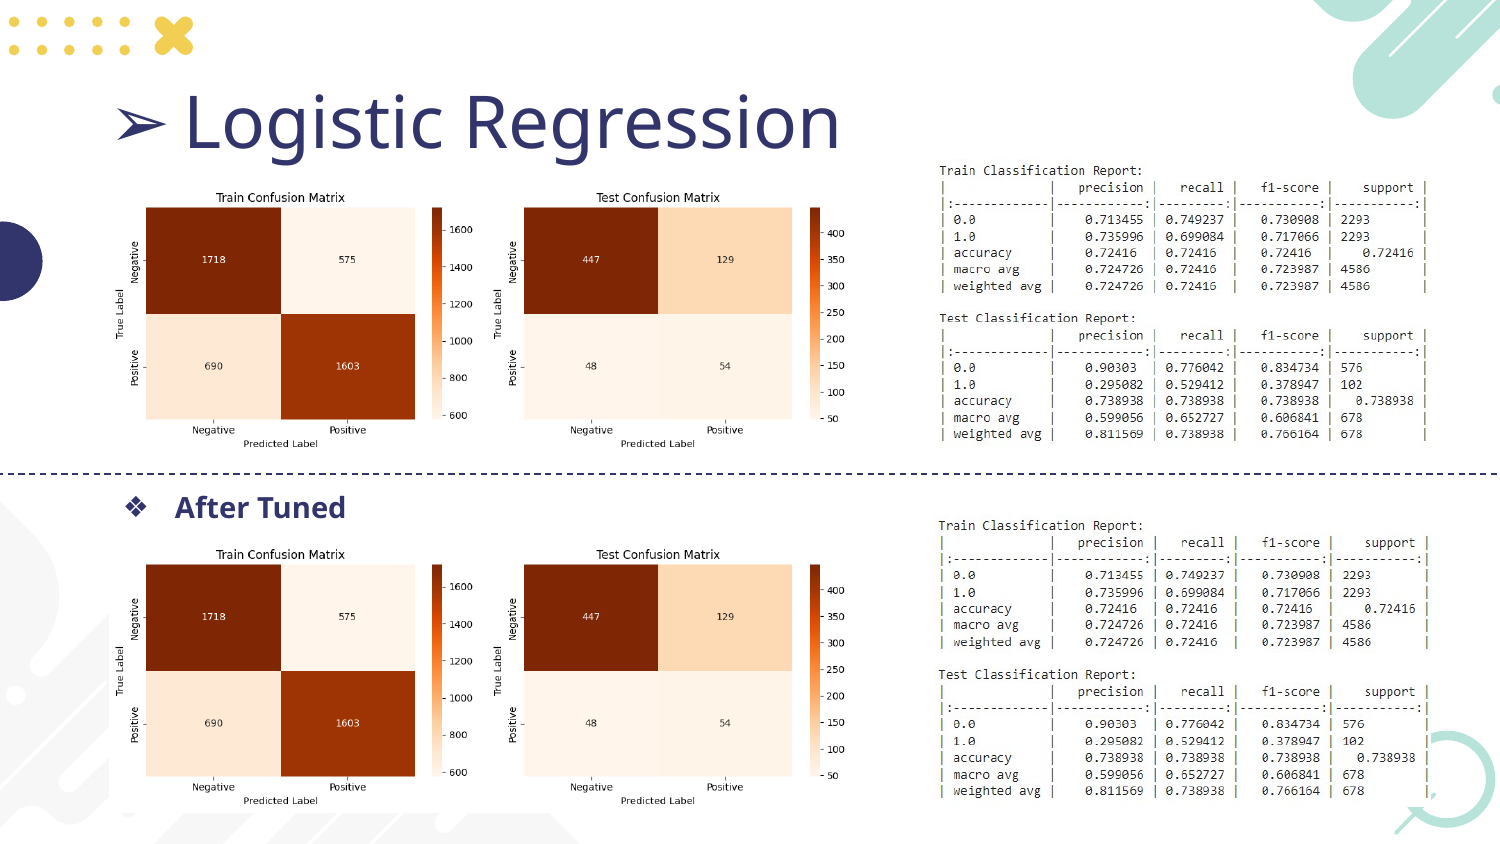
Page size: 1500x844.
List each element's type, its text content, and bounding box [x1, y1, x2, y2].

picture [934, 514, 1431, 807]
title Logistic Regression [93, 60, 1357, 155]
picture [109, 185, 851, 457]
text_box After Tuned [84, 483, 627, 543]
picture [109, 541, 851, 813]
picture [934, 158, 1431, 450]
